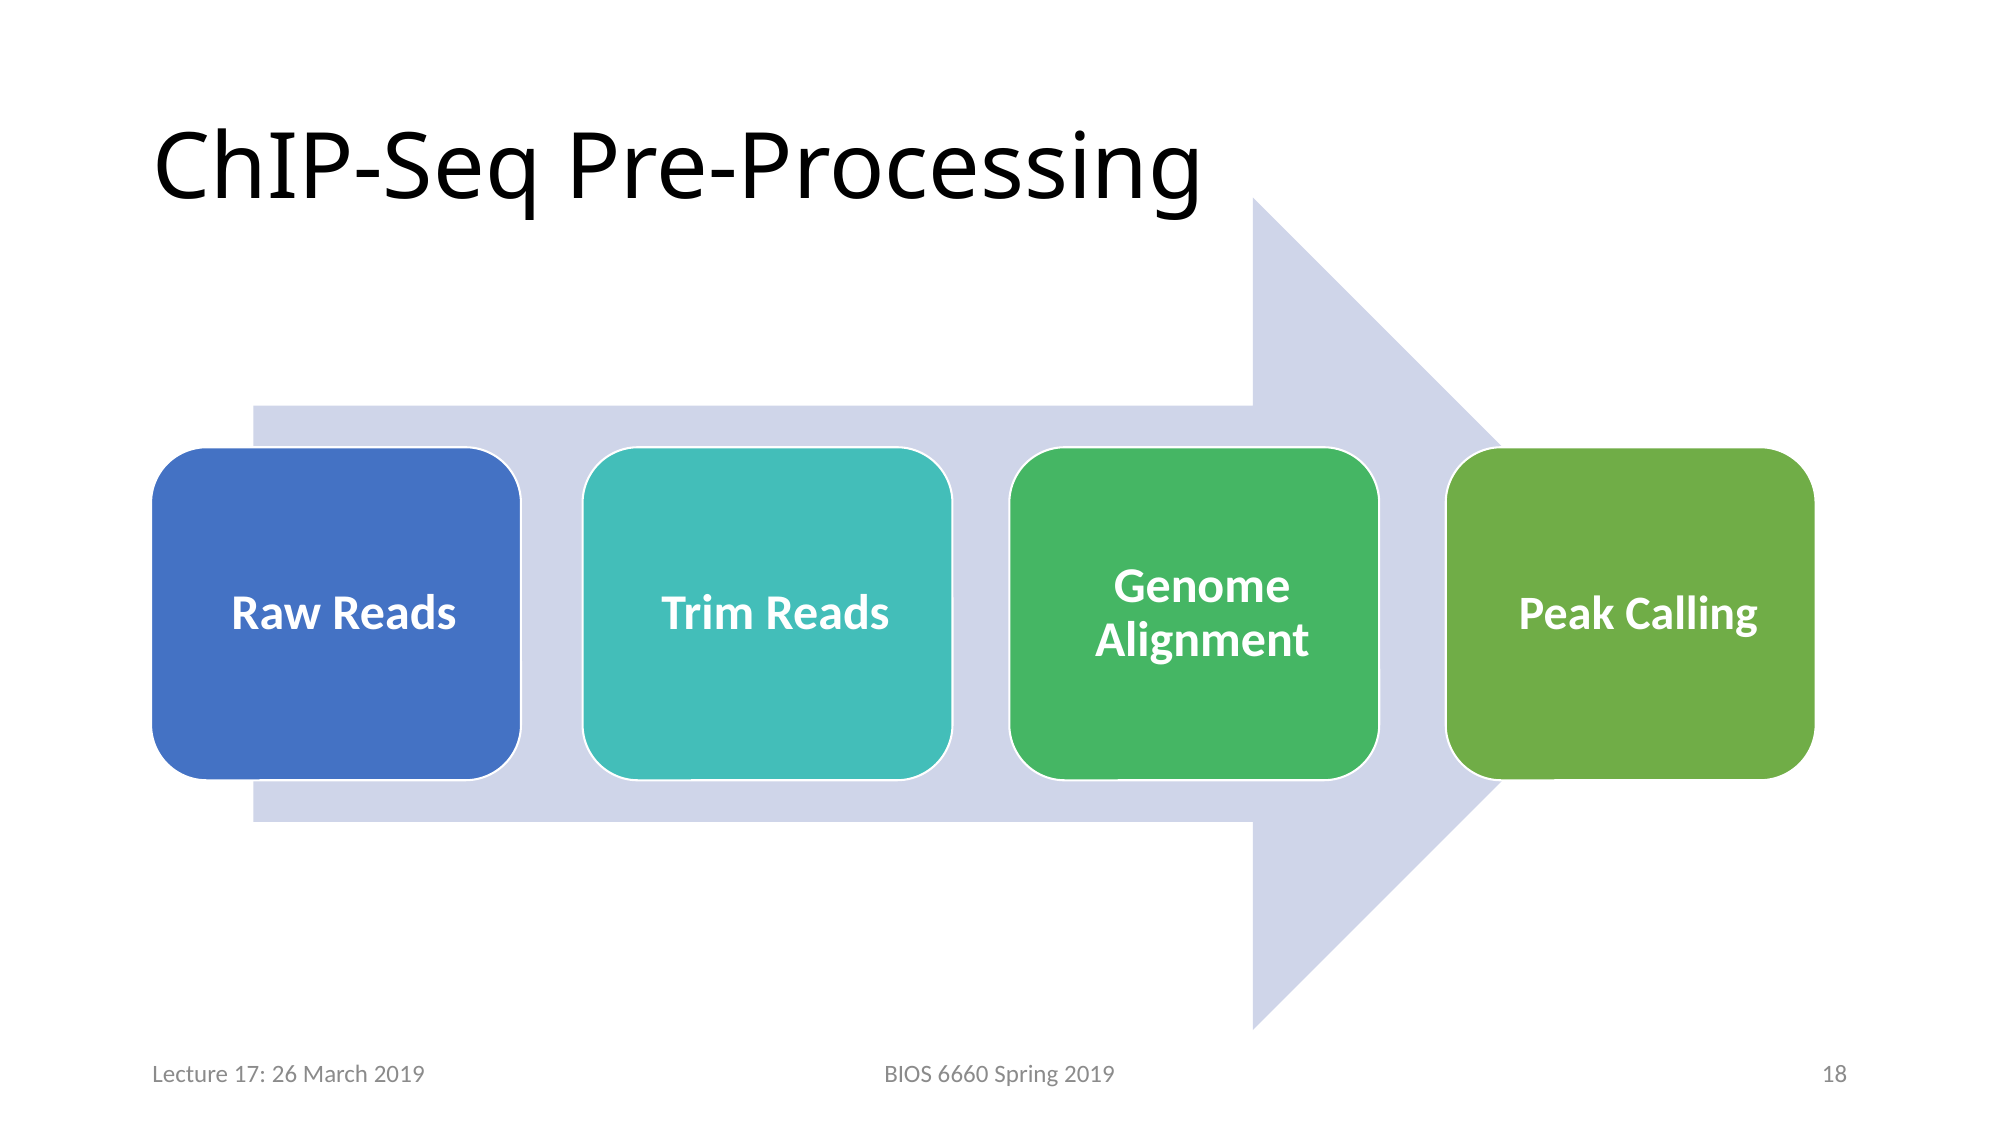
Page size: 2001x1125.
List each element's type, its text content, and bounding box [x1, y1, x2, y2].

title ChIP-Seq Pre-Processing [137, 59, 1863, 278]
slide_number 18 [1412, 1042, 1863, 1103]
footer BIOS 6660 Spring 2019 [662, 1042, 1338, 1103]
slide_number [137, 1042, 588, 1103]
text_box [150, 197, 1817, 1031]
